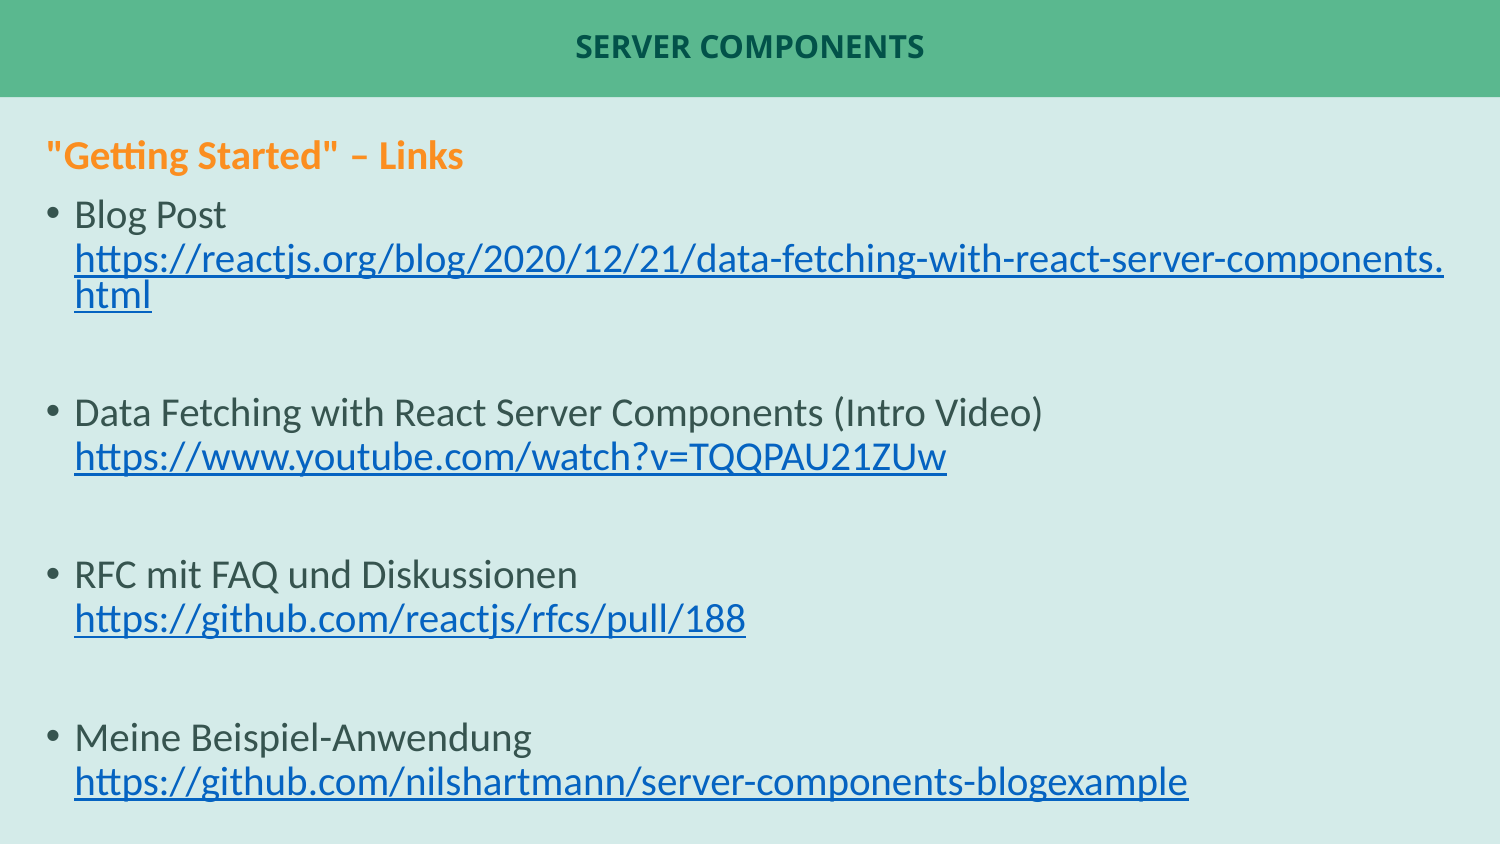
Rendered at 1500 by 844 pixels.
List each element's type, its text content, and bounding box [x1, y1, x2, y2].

list "Getting Started" – Links Blog Post https://reactjs.org/blog/2020/12/21/data-fetching-with-react-server-components.html Data Fetching with React Server Components (Intro Video) https://www.youtube.com/watch?v=TQQPAU21ZUw RFC mit FAQ und Diskussionen https://github.com/reactjs/rfcs/pull/188 Meine Beispiel-Anwendung https://github.com/nilshartmann/server-components-blogexample [30, 126, 1470, 782]
title Server Components [0, 0, 1500, 98]
